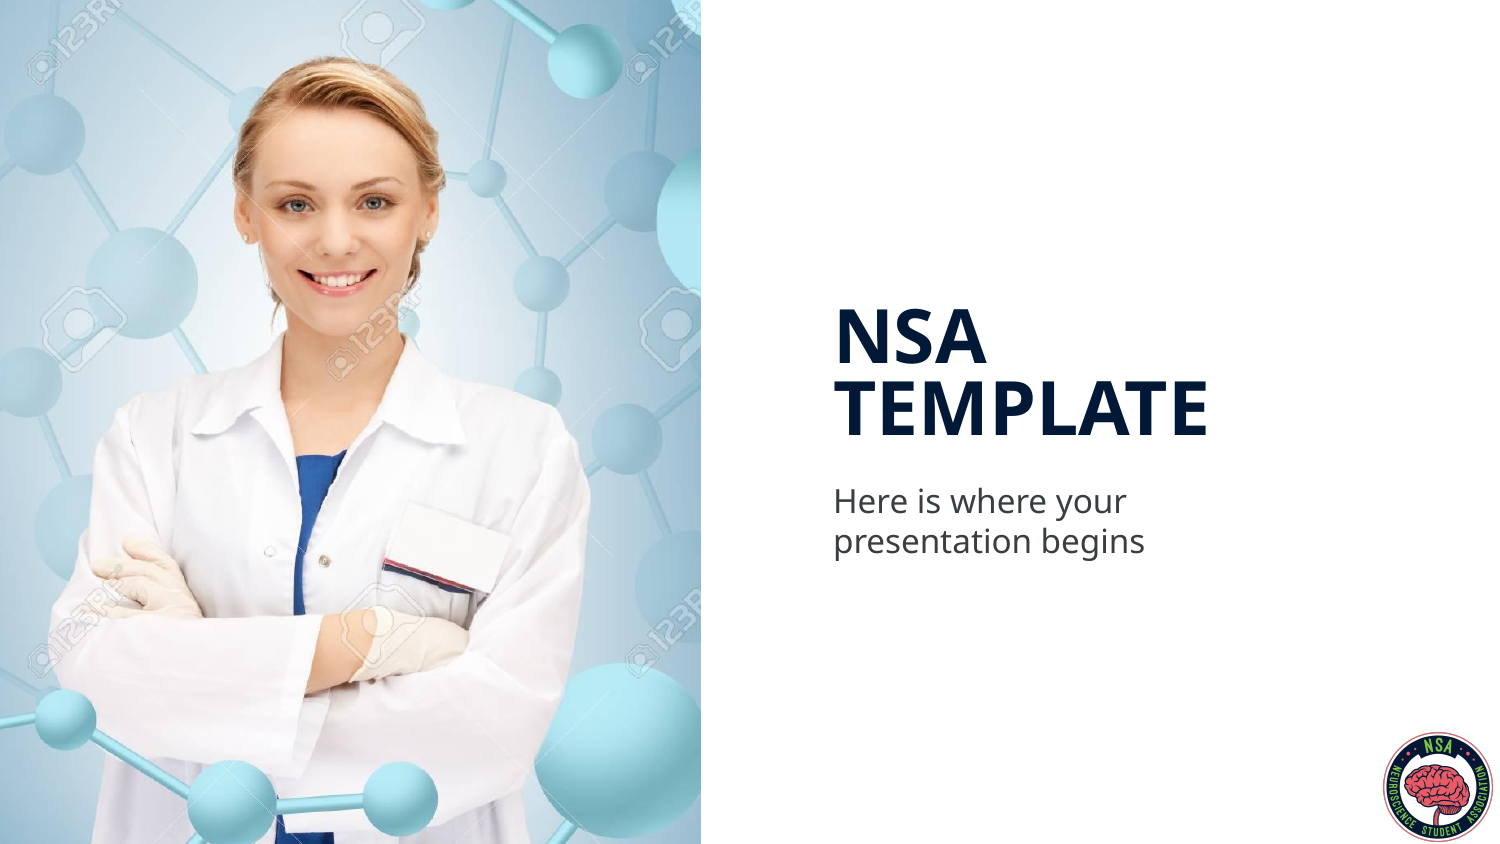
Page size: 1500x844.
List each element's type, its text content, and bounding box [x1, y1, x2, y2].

subtitle Here is where your presentation begins [818, 464, 1231, 595]
title NSA TEMPLATE [818, 128, 1382, 465]
picture [1383, 732, 1493, 842]
picture [0, 0, 701, 844]
